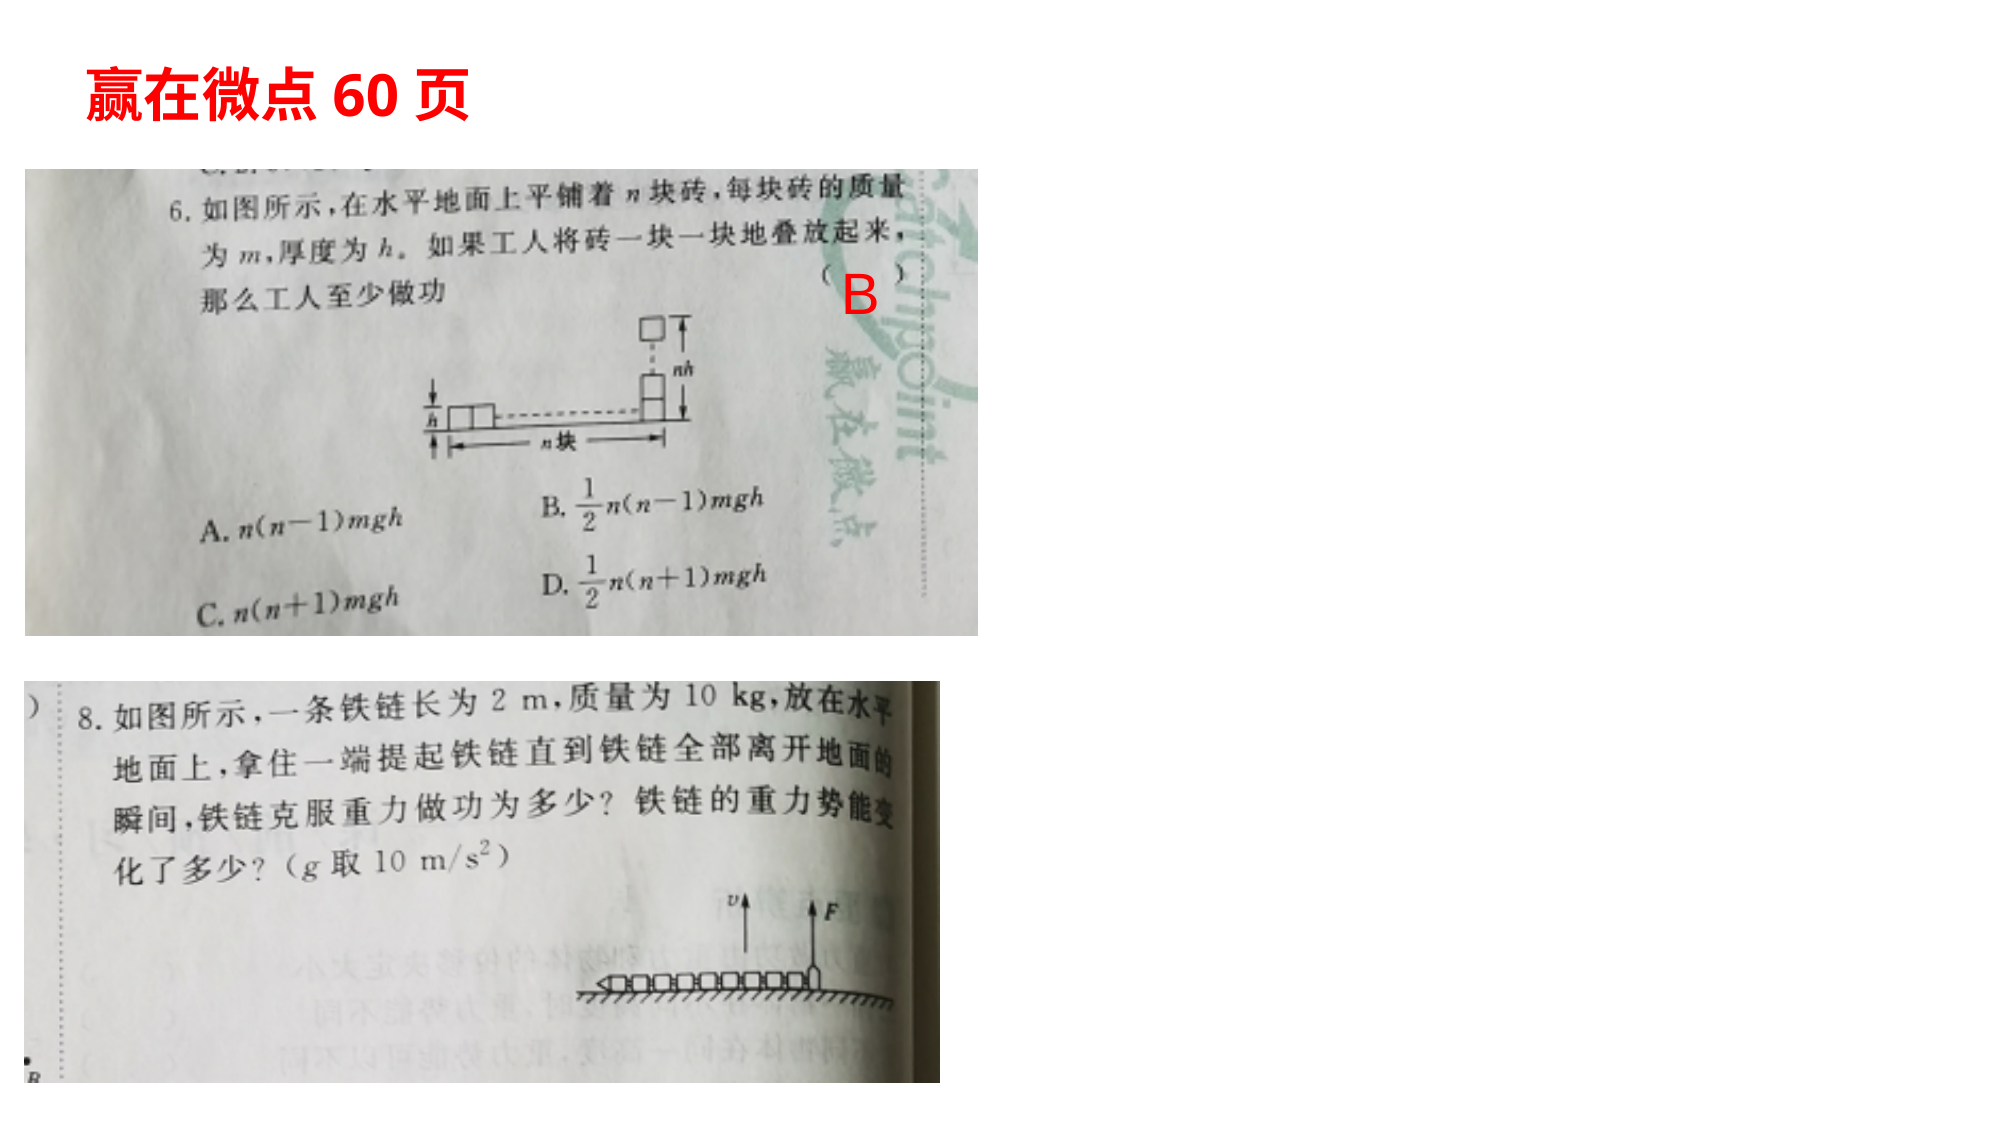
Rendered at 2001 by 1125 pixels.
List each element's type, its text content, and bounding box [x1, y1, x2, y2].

picture [24, 681, 940, 1083]
text_box 赢在微点60页 [70, 50, 486, 136]
picture [24, 169, 978, 636]
